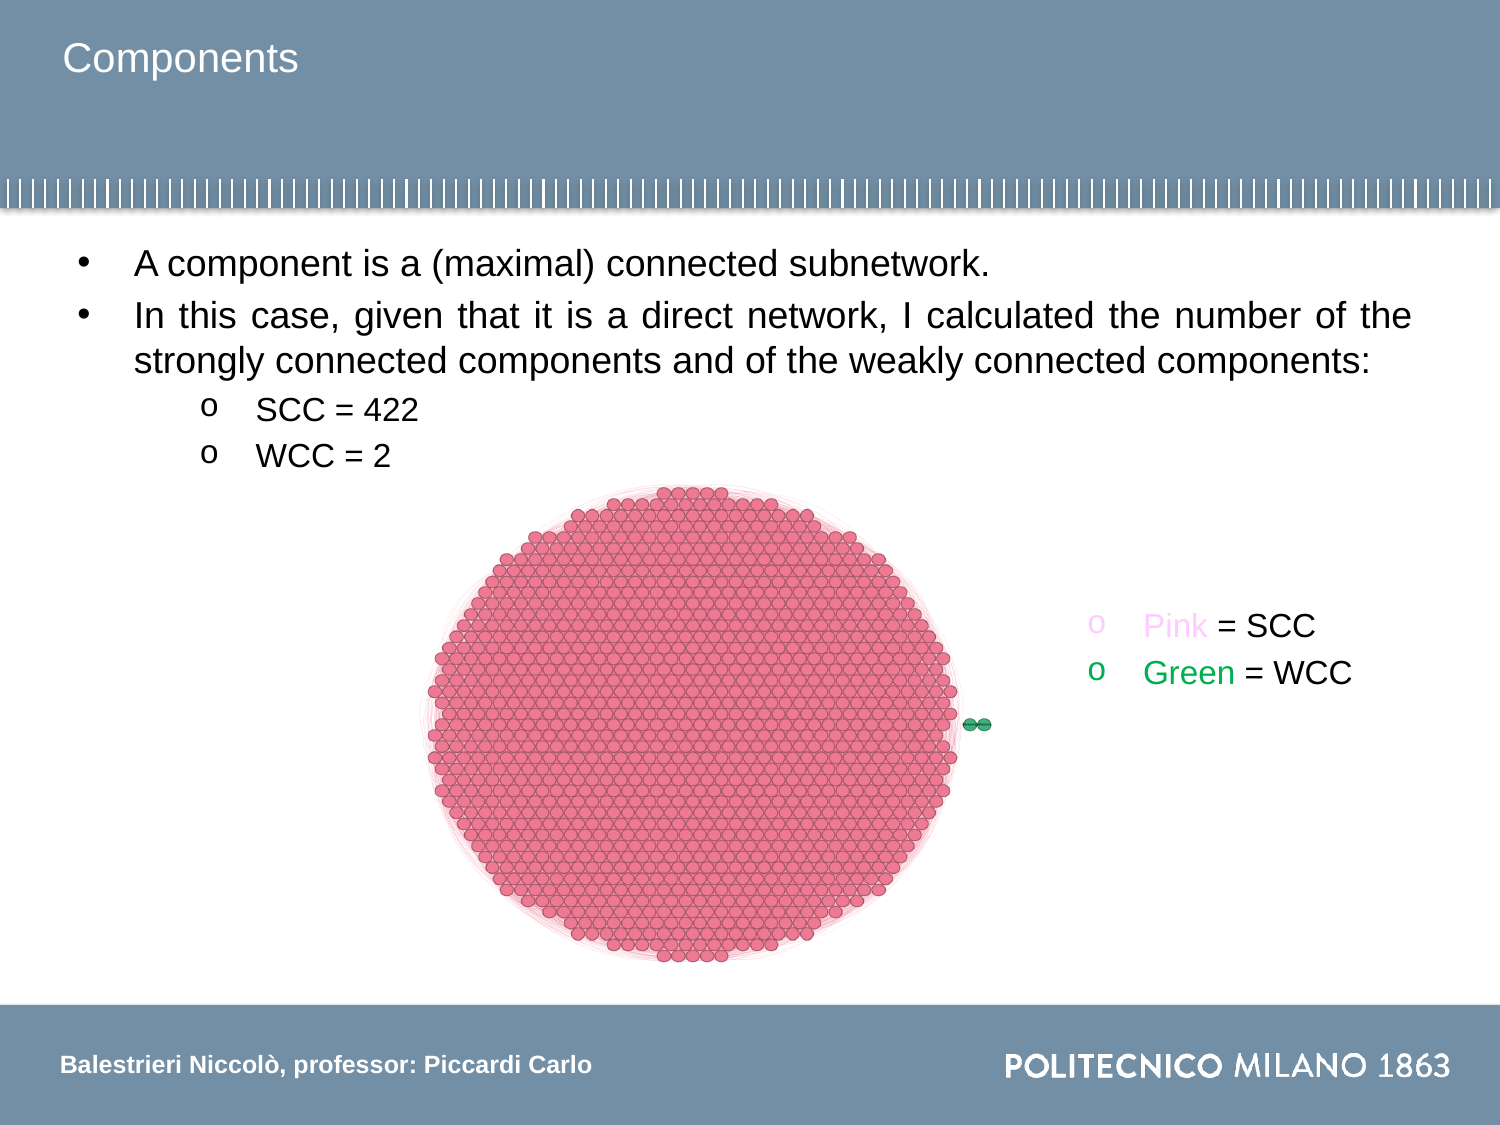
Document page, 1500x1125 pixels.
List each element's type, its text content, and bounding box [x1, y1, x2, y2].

picture [999, 1041, 1456, 1089]
title Components [47, 22, 1455, 161]
picture [404, 454, 1014, 995]
text_box Pink = SCC Green = WCC [1020, 597, 1483, 851]
list A component is a (maximal) connected subnetwork. In this case, given that it is a direct network, I calculated the number of the strongly connected components and of the weakly connected components: SCC = 422 WCC = 2 [62, 231, 1428, 485]
